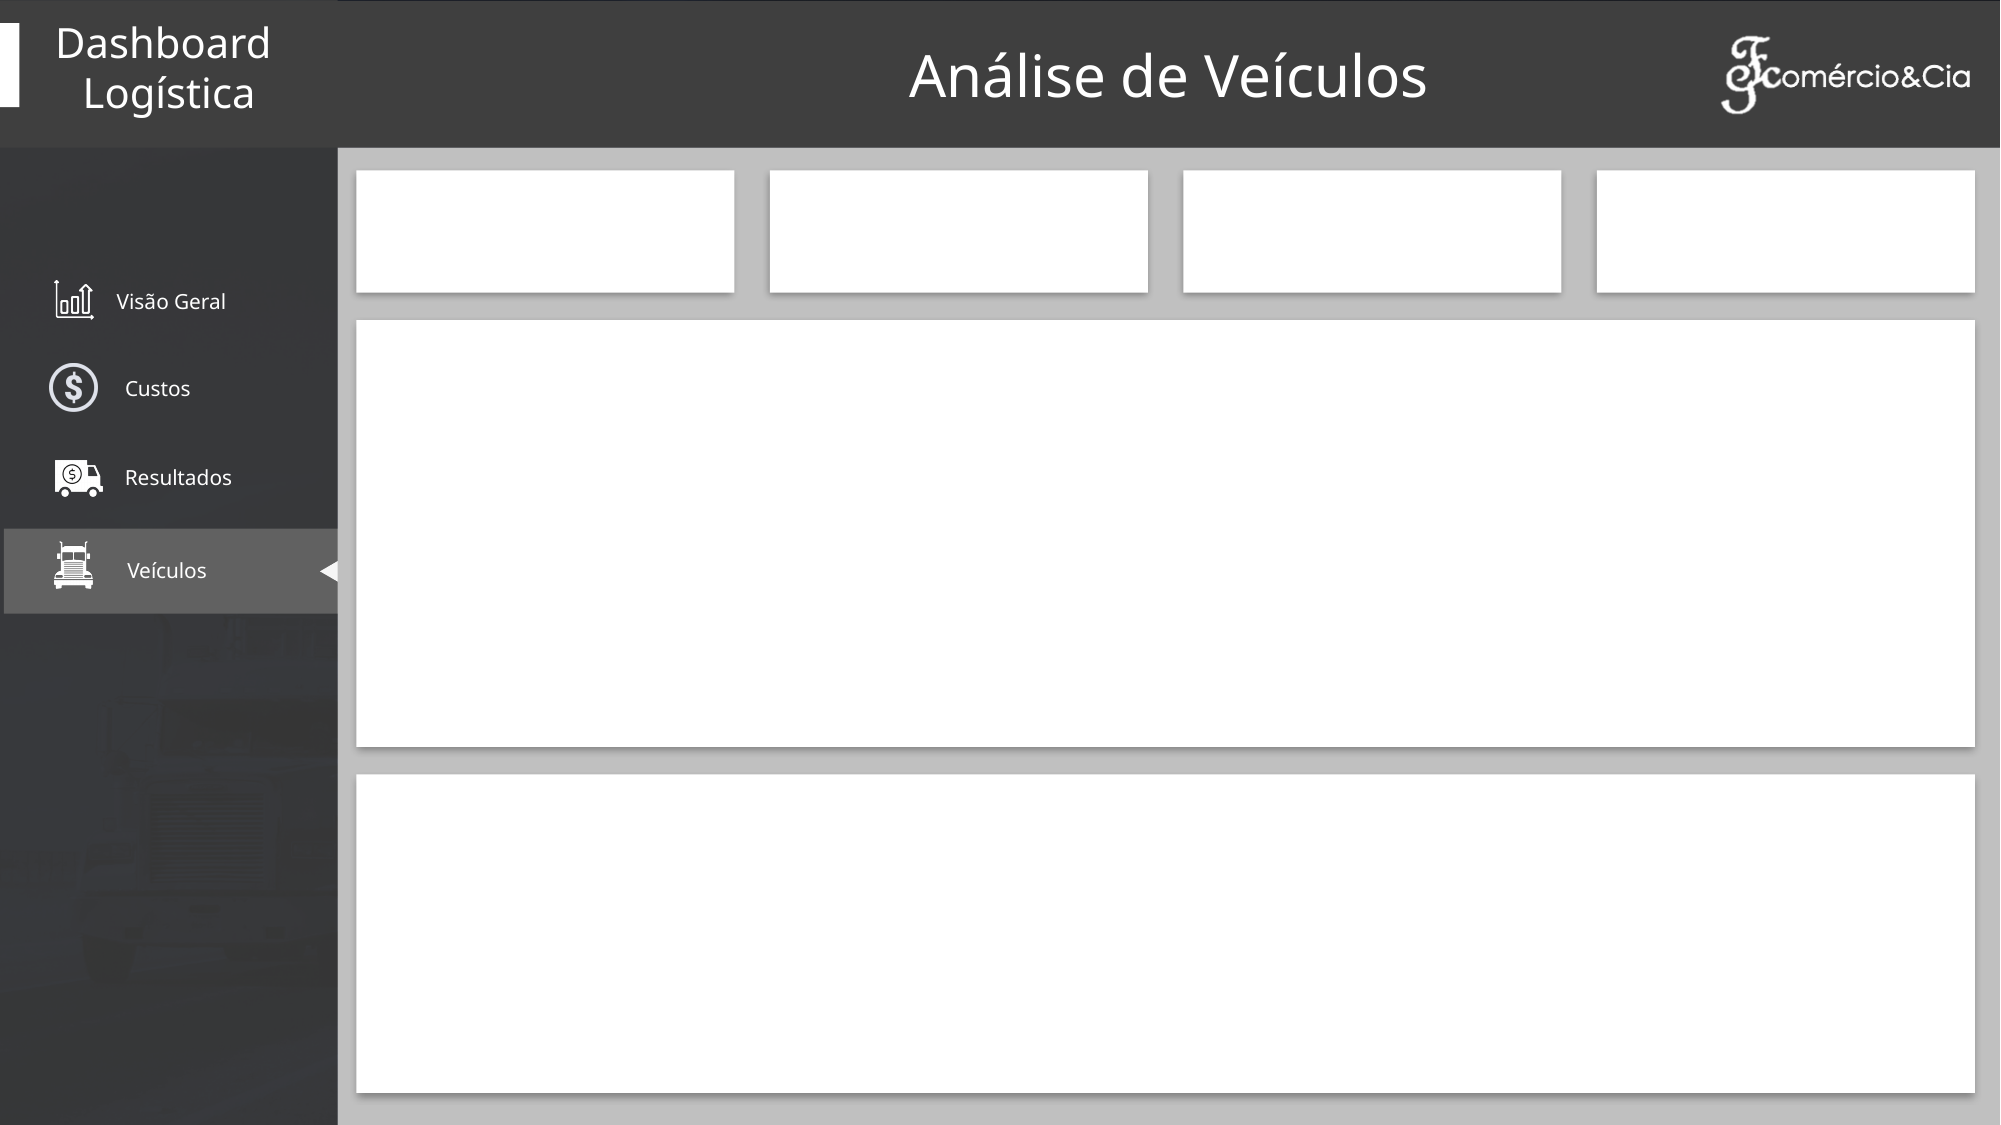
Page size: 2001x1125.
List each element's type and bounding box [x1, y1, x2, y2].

text_box [49, 363, 208, 412]
text_box [54, 541, 227, 593]
text_box [54, 280, 244, 322]
picture [0, 0, 2000, 1125]
text_box [54, 456, 250, 497]
